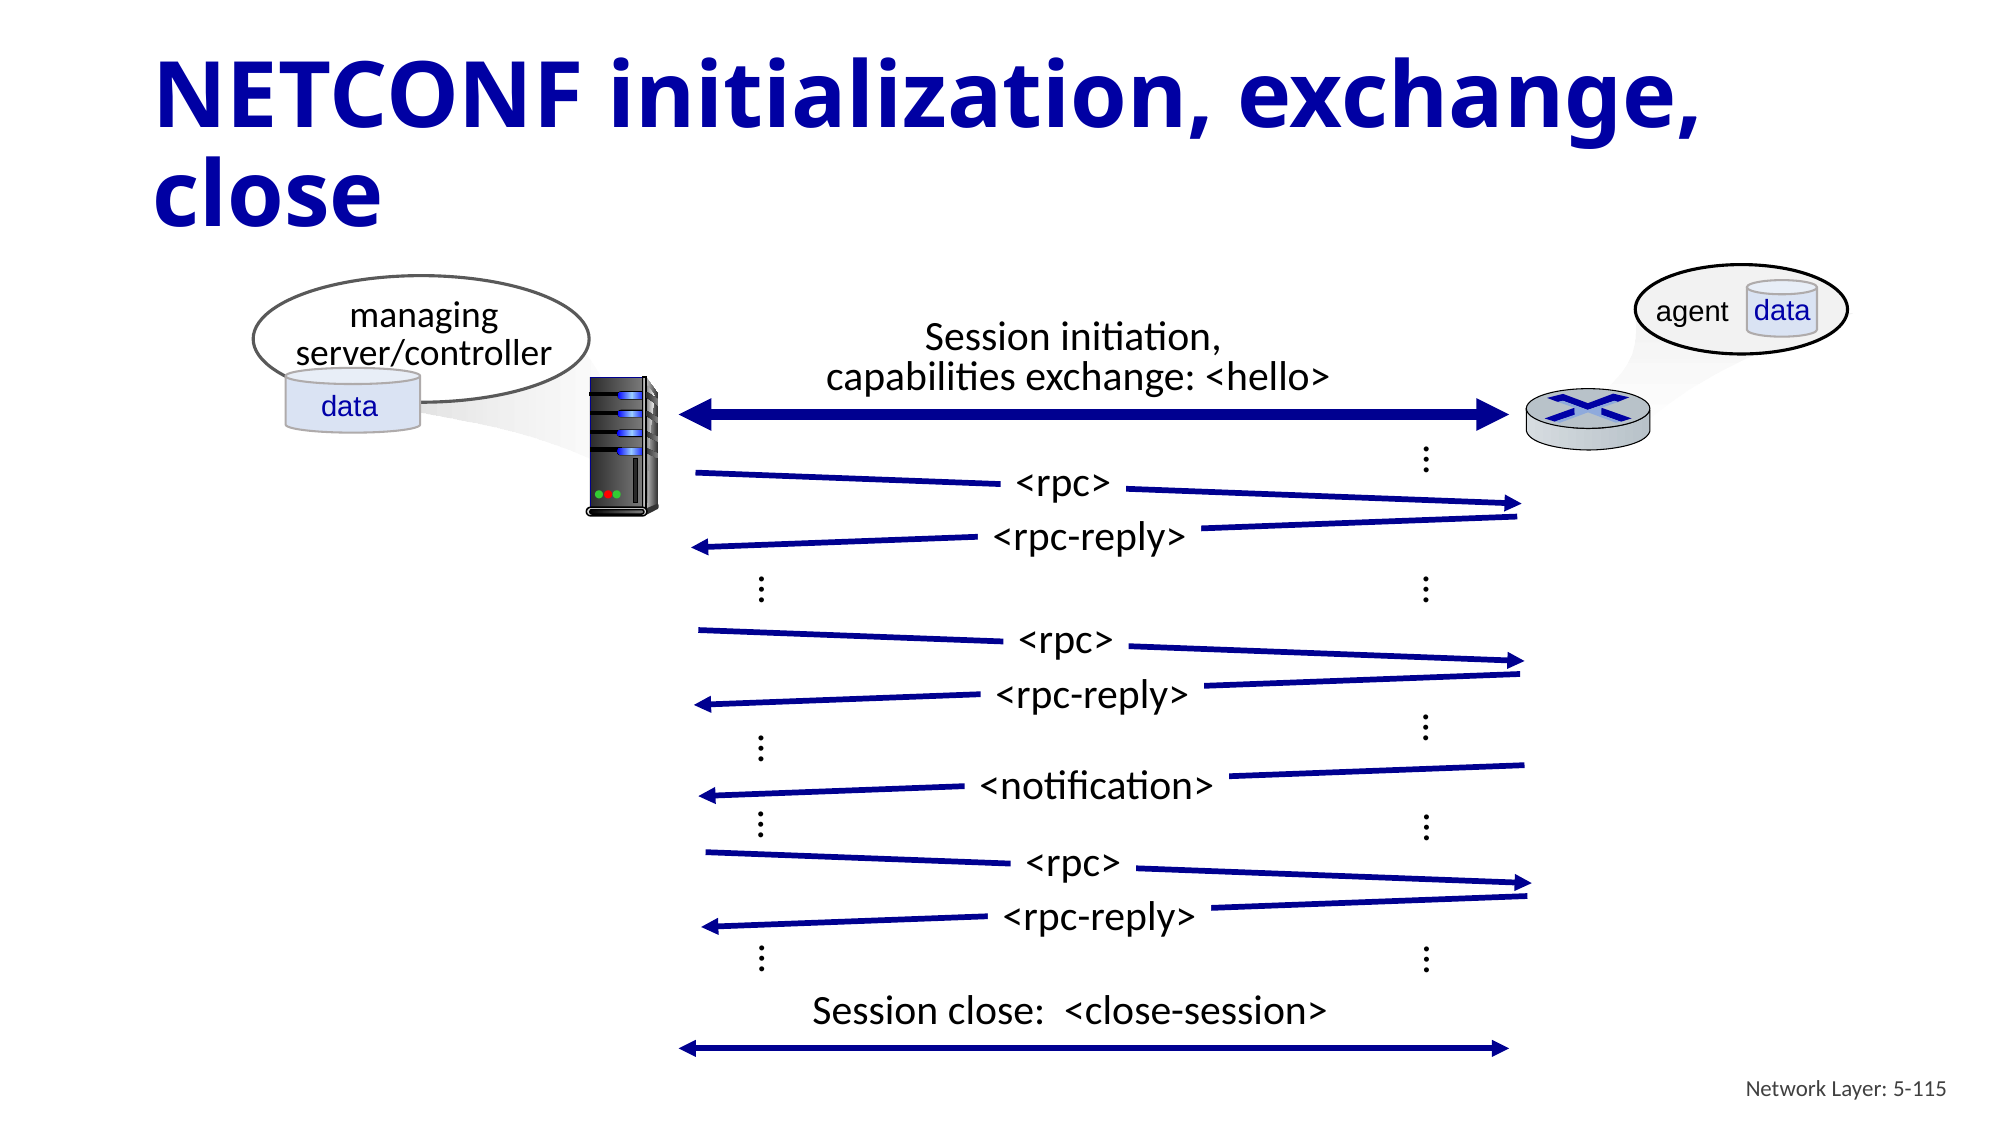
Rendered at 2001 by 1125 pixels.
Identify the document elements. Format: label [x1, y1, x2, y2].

slide_number [1512, 1056, 1963, 1117]
text_box [678, 264, 1853, 1049]
text_box [678, 311, 1510, 415]
title [137, 74, 1863, 221]
text_box [253, 275, 659, 516]
